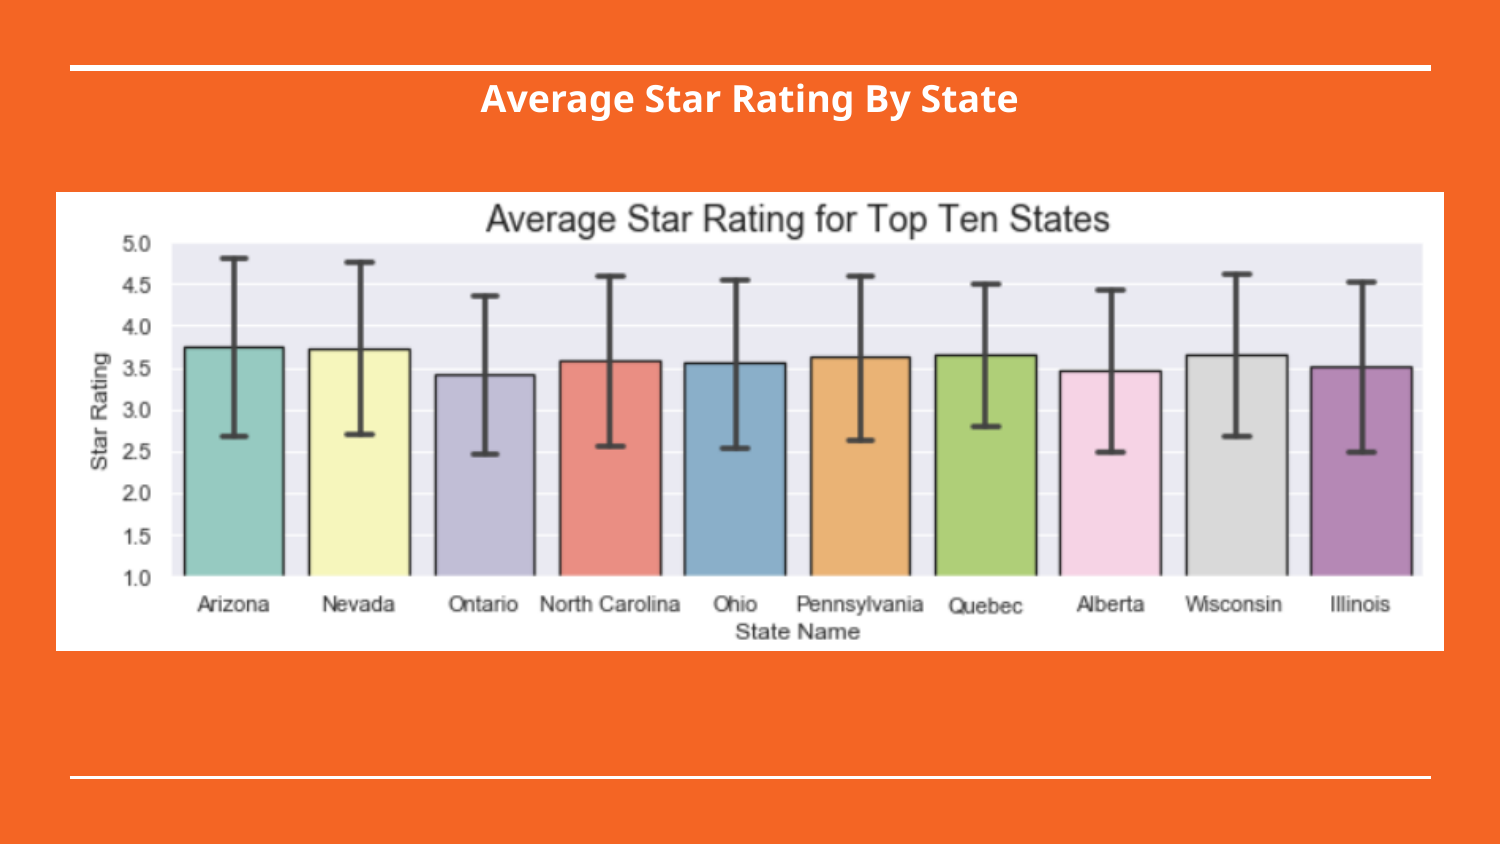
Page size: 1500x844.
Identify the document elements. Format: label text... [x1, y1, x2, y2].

title Average Star Rating By State [69, 0, 1431, 191]
picture [56, 192, 1444, 652]
